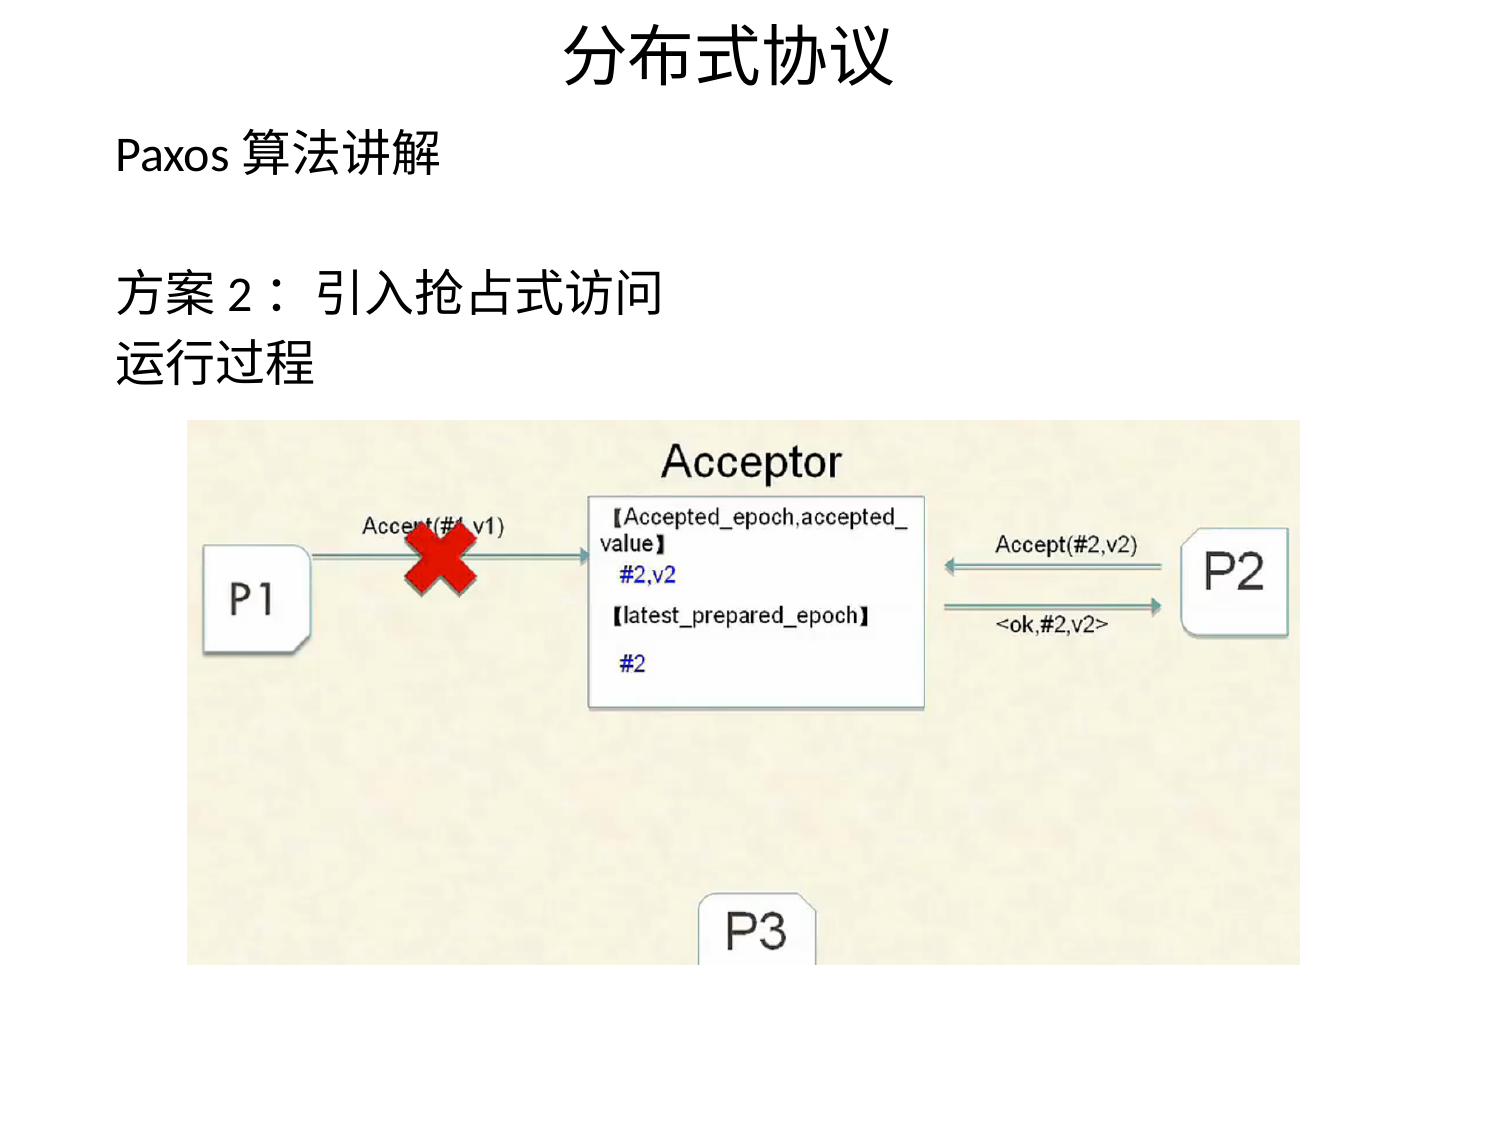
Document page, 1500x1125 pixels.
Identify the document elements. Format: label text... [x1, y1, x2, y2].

title 分布式协议 [53, 0, 1404, 148]
list Paxos算法讲解 方案2：引入抢占式访问 运行过程 [100, 113, 1418, 1035]
picture [187, 420, 1300, 966]
